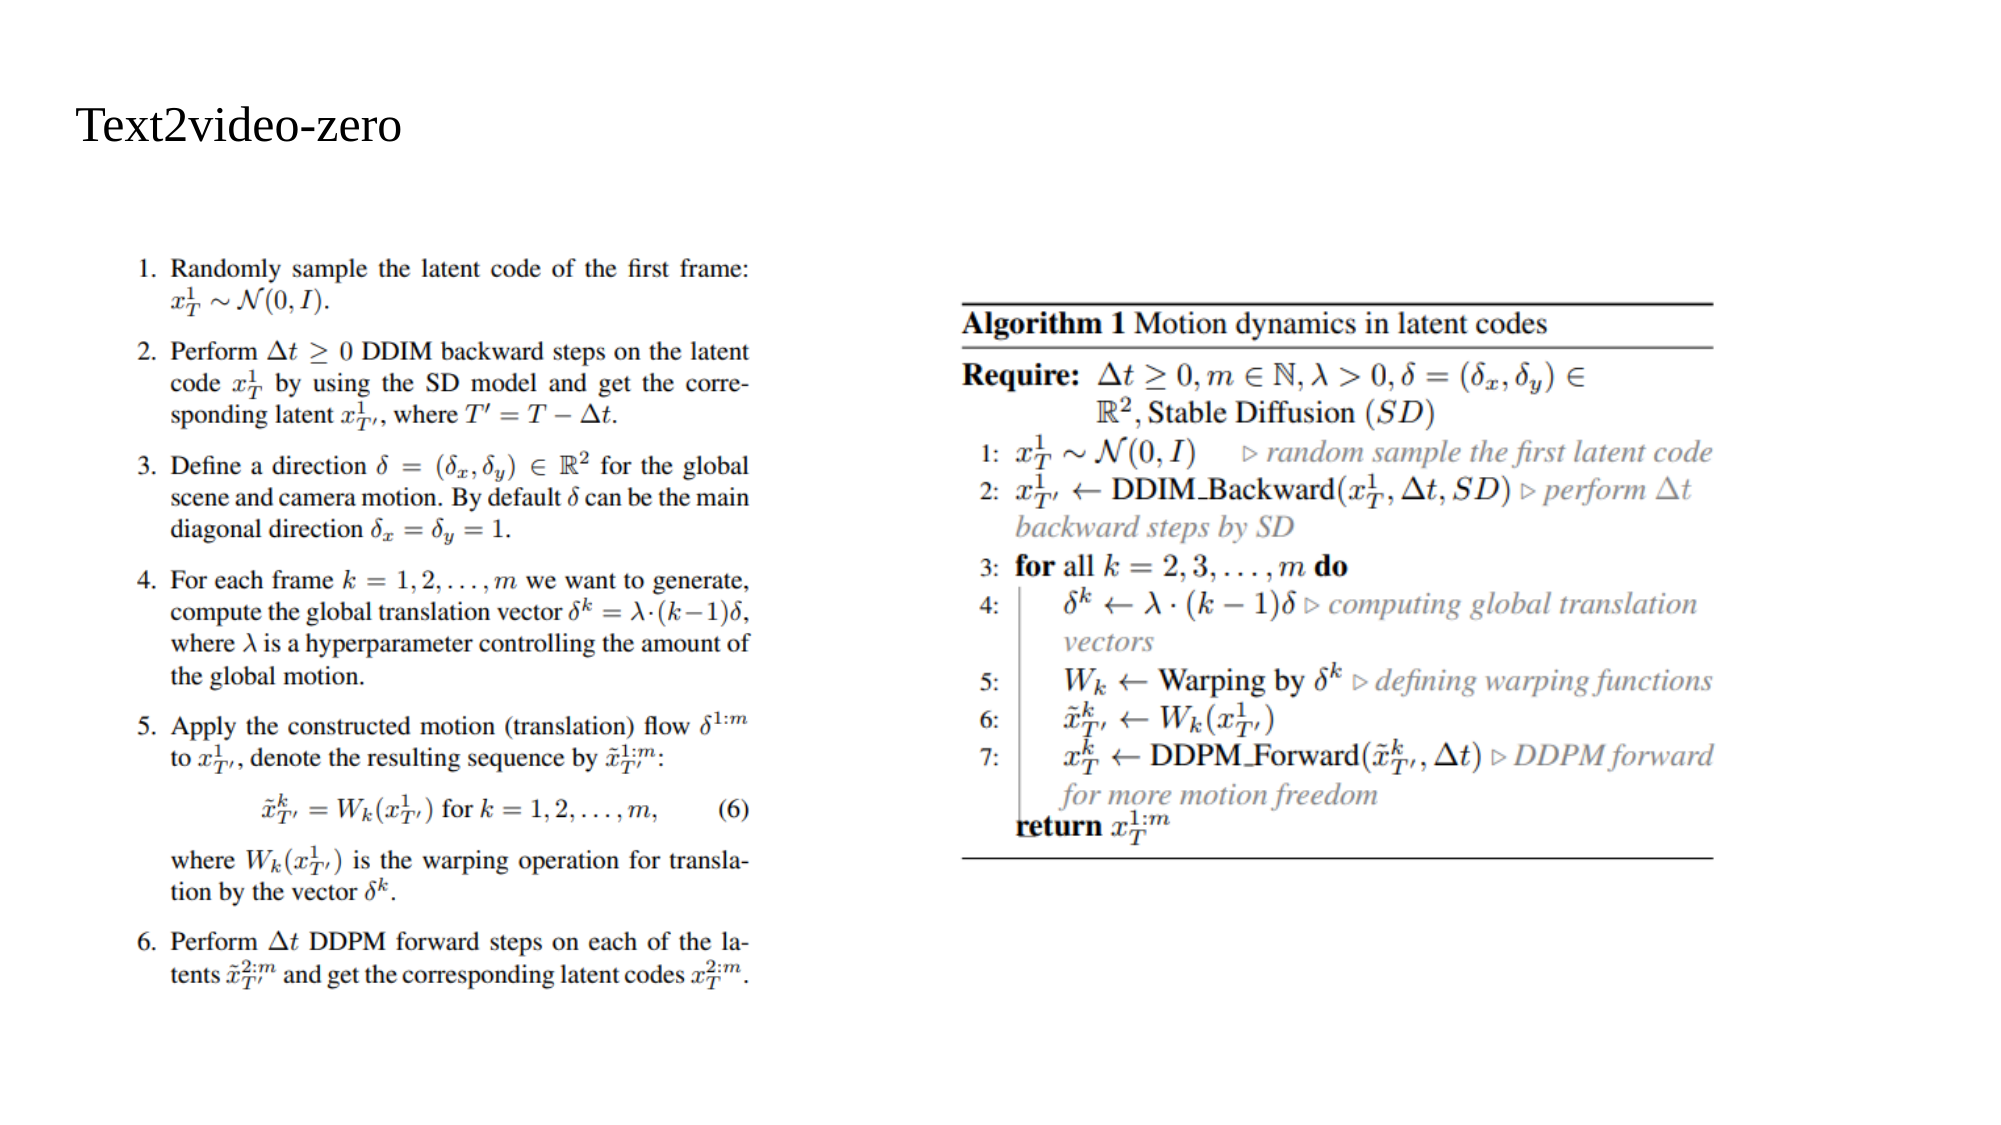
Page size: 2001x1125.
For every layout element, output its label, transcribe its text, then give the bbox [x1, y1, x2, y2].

picture [115, 252, 767, 1004]
text_box Text2video-zero [60, 83, 418, 159]
picture [938, 271, 1792, 897]
